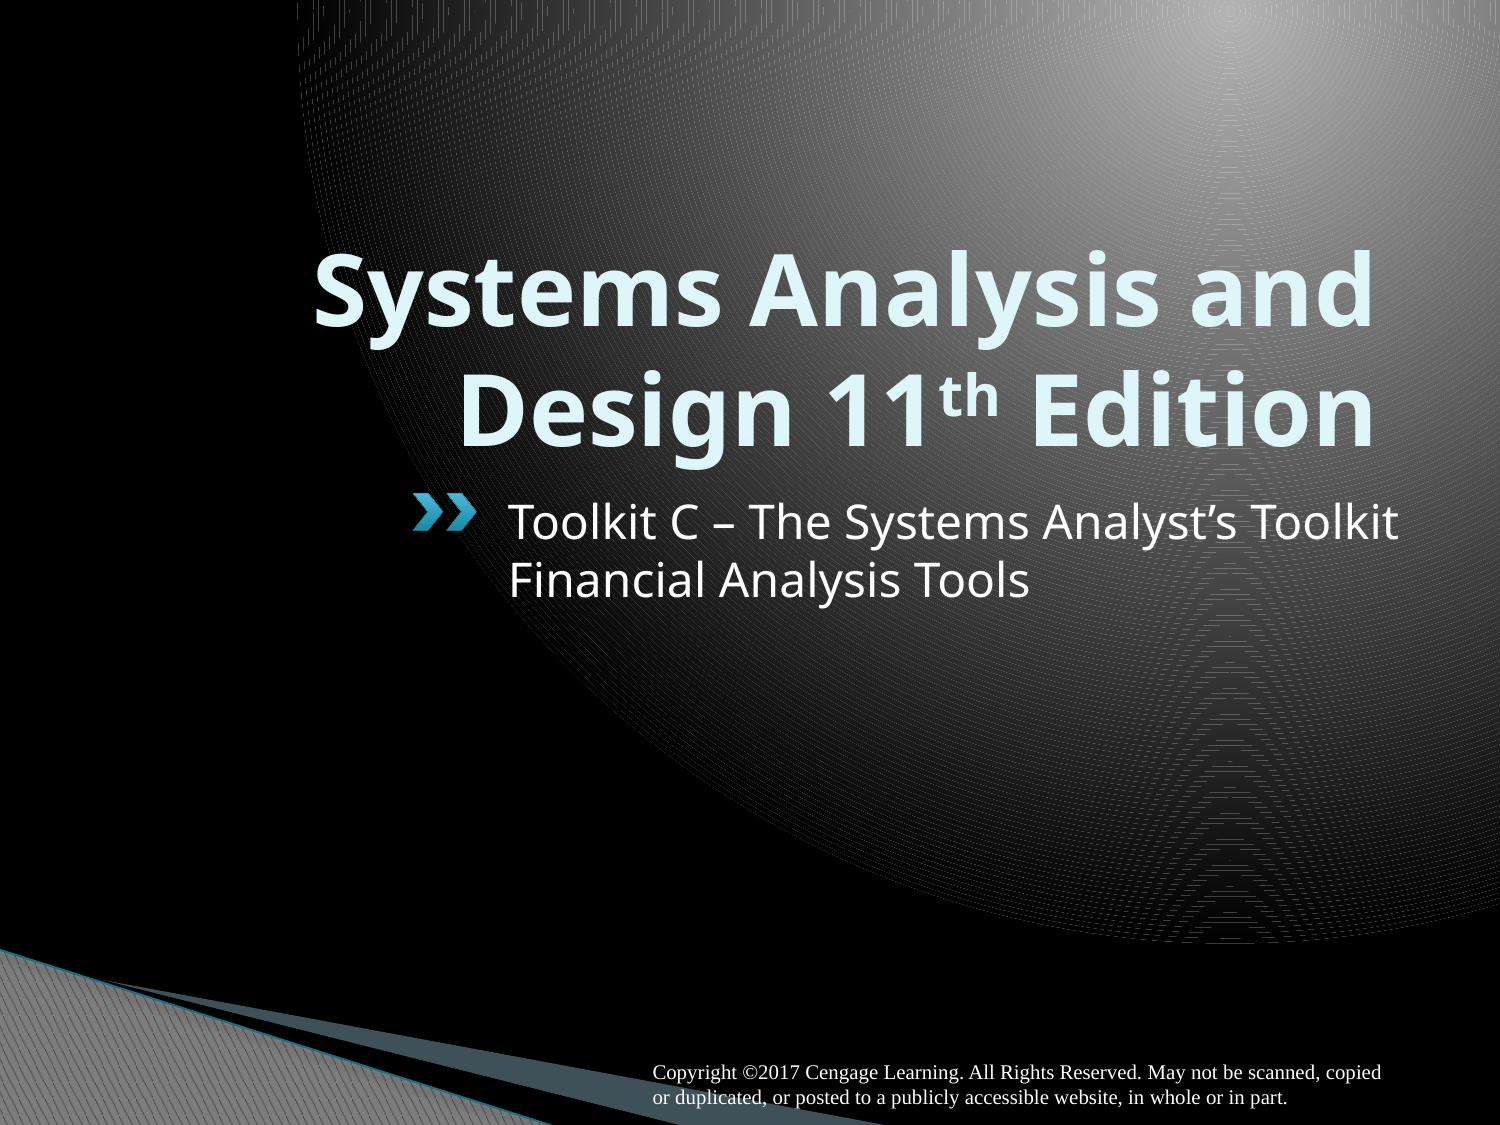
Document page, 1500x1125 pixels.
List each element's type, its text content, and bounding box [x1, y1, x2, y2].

picture [0, 952, 543, 1125]
list Toolkit C – The Systems Analyst’s Toolkit Financial Analysis Tools [474, 484, 1500, 729]
title Systems Analysis and Design 11th Edition [118, 173, 1394, 474]
